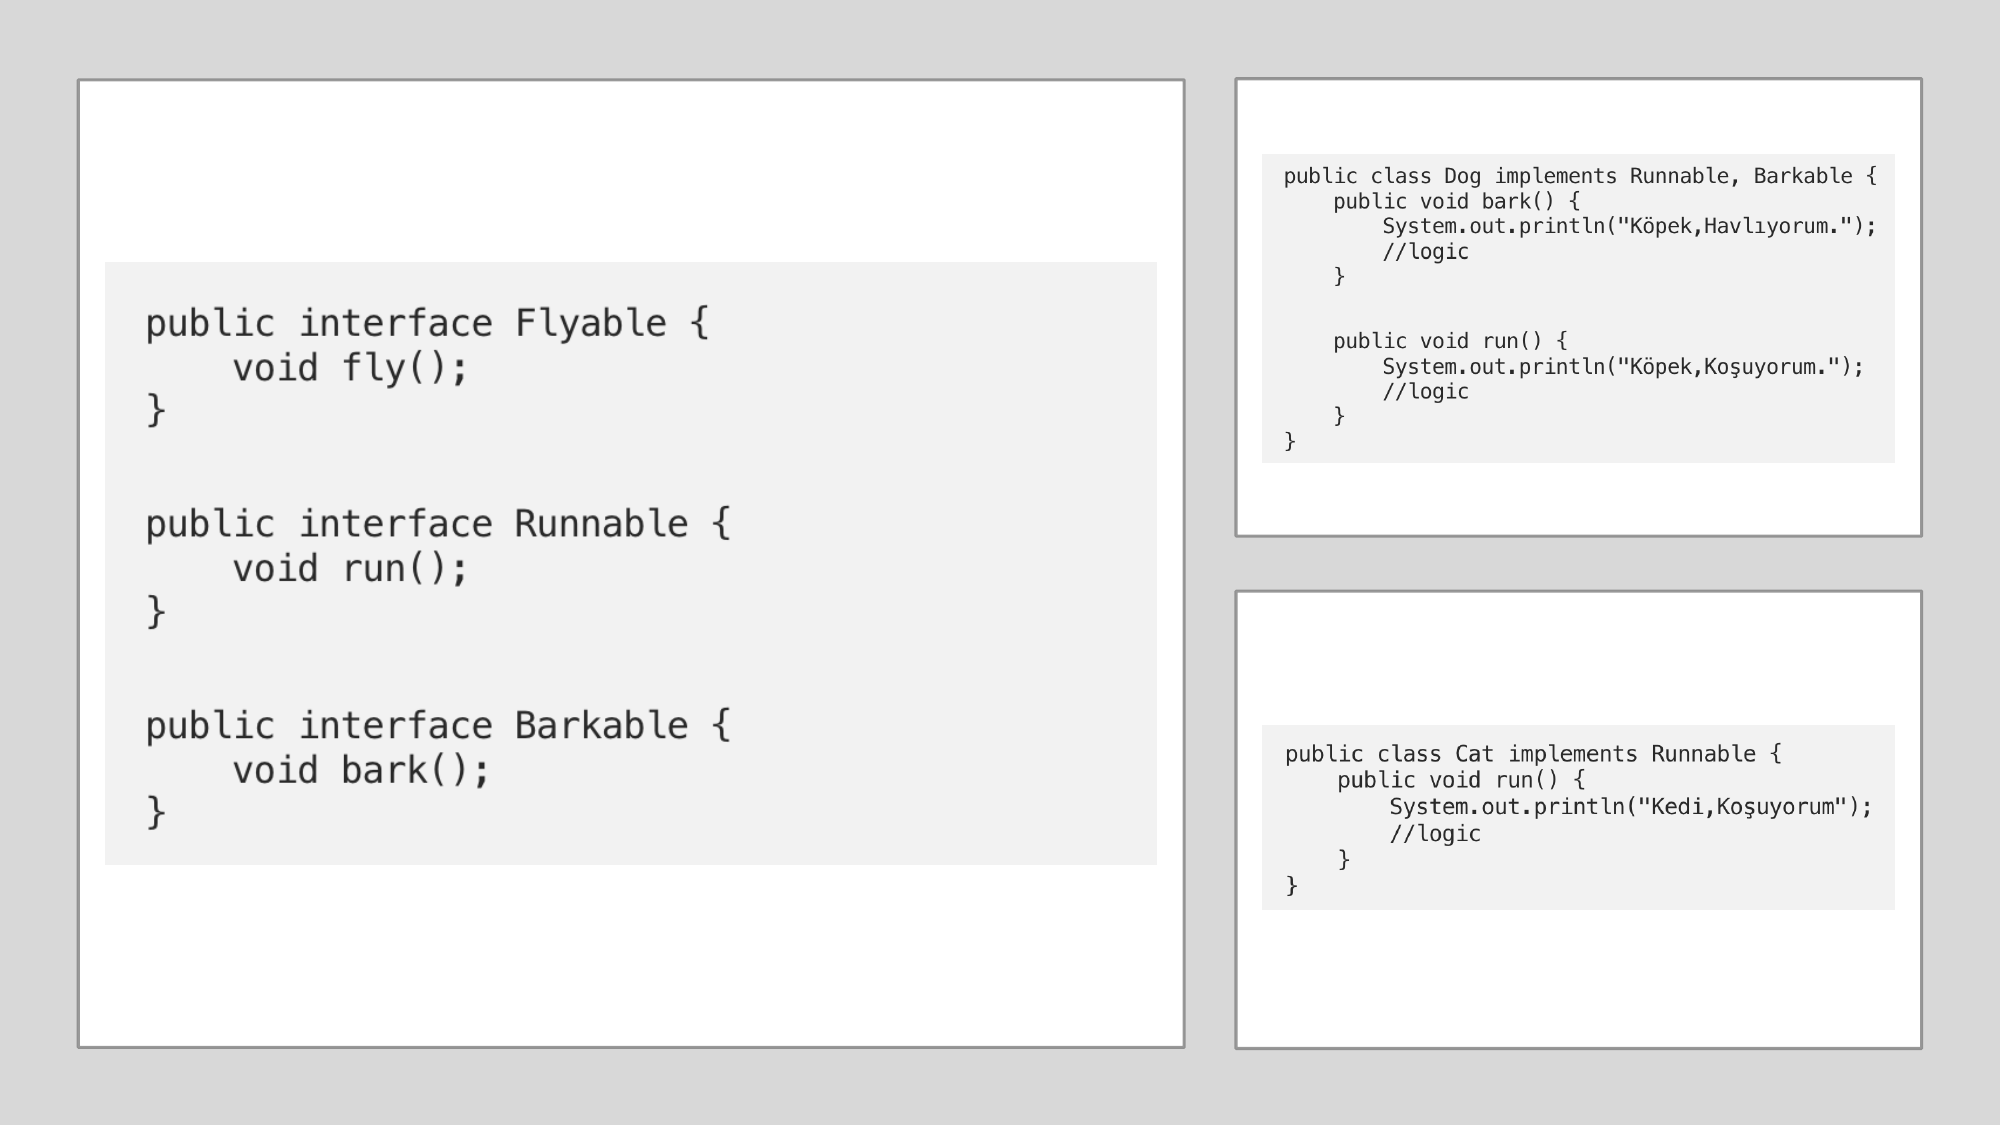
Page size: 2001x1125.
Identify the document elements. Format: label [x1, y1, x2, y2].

picture [105, 262, 1157, 865]
text_box [0, 0, 2000, 1125]
text_box [1235, 78, 1923, 537]
text_box [1235, 590, 1923, 1049]
text_box [77, 79, 1185, 1048]
picture [1262, 154, 1895, 463]
picture [1262, 724, 1895, 910]
